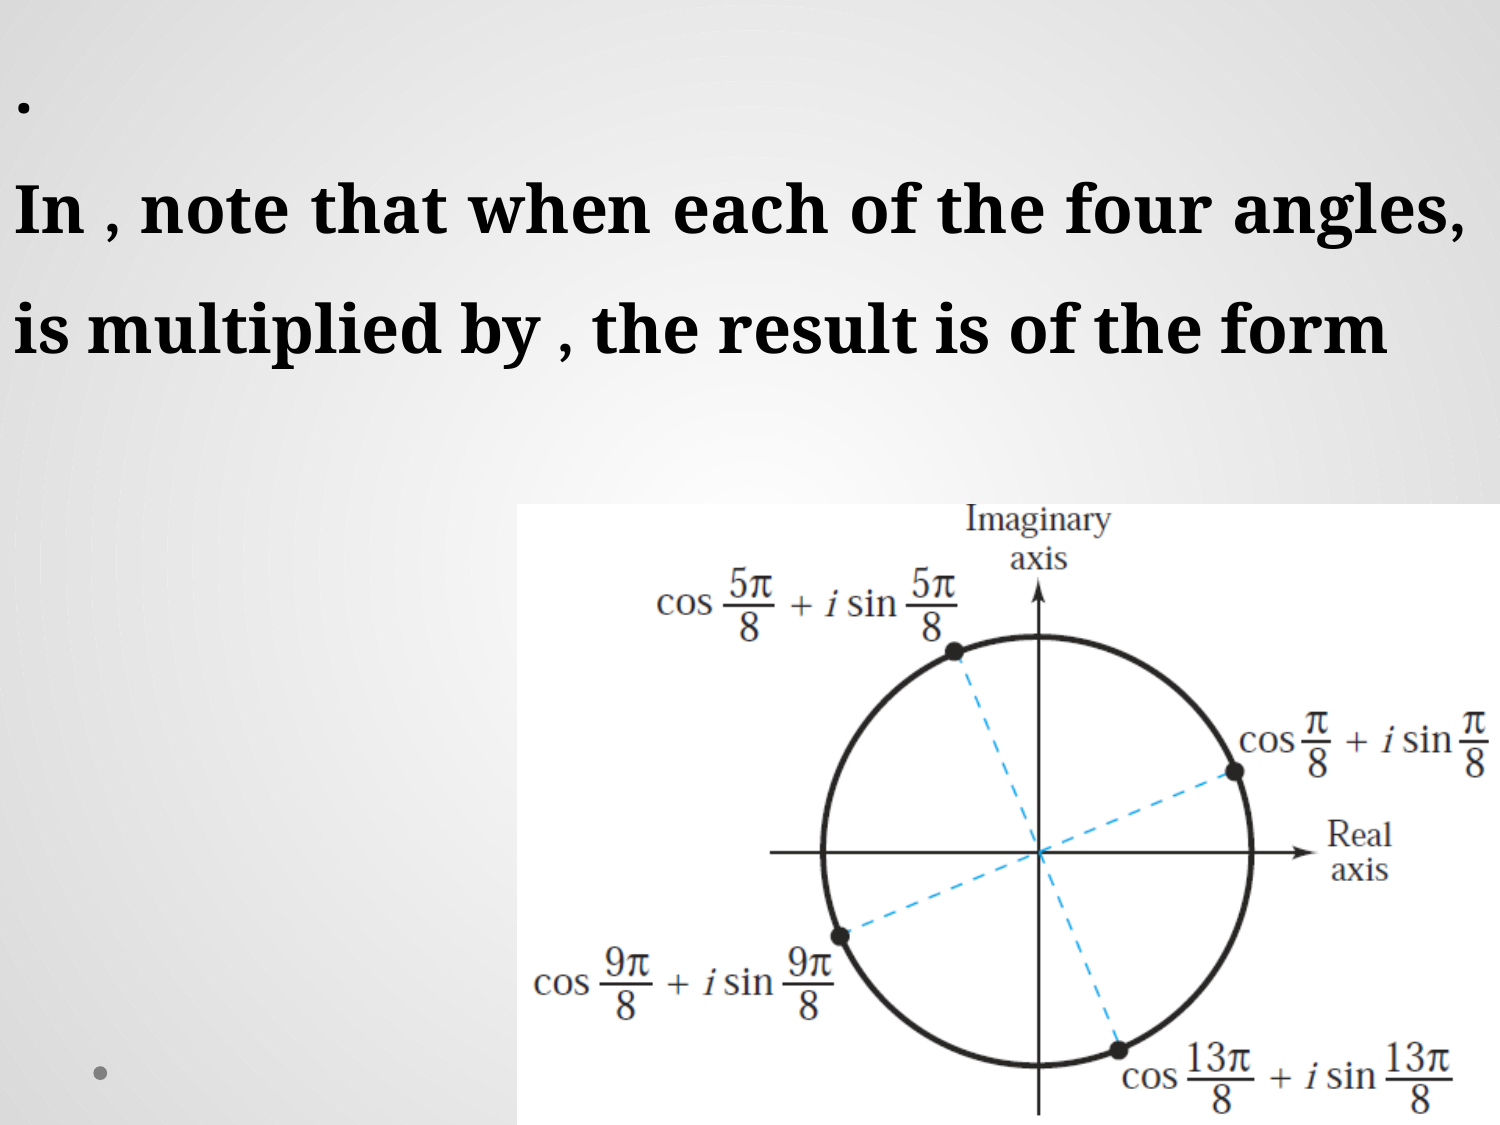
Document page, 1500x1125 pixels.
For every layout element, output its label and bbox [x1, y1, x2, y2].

picture [516, 504, 1500, 1125]
